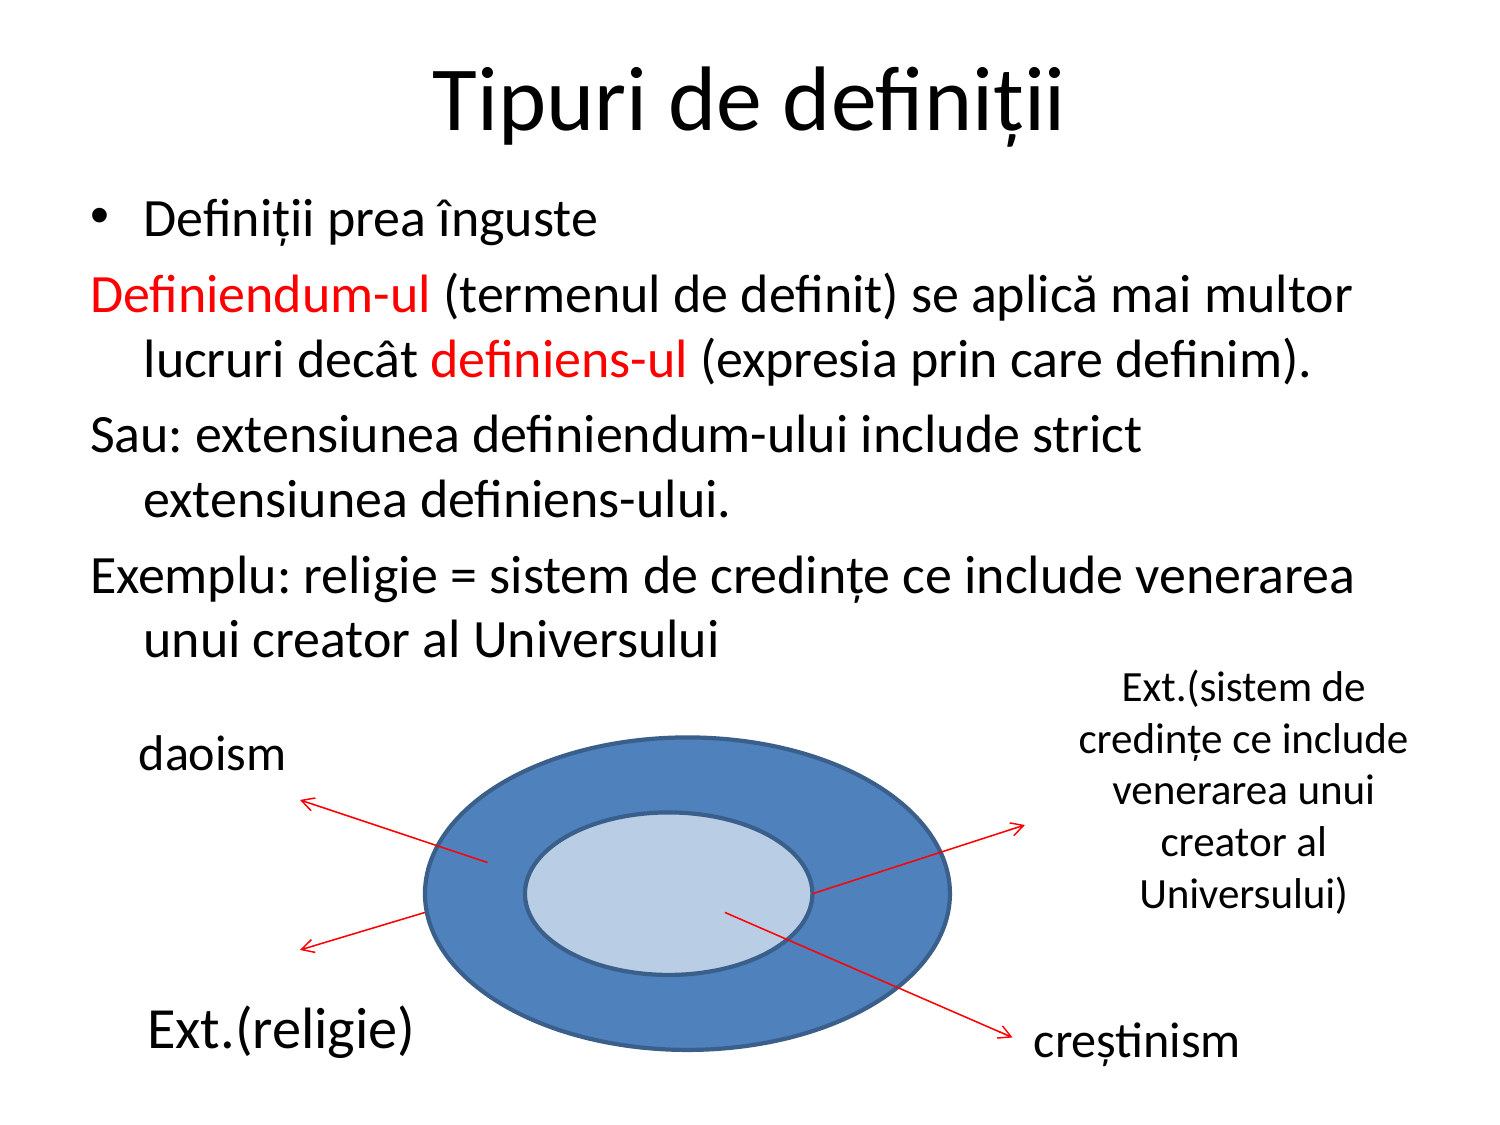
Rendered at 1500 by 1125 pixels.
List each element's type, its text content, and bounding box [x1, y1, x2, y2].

text_box [813, 902, 952, 910]
text_box [522, 810, 814, 978]
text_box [299, 912, 426, 951]
text_box Ext.(religie) [124, 962, 438, 1088]
text_box daoism [75, 712, 350, 788]
text_box Ext.(sistem de credințe ce include venerarea unui creator al Universului) [1037, 650, 1450, 925]
text_box [422, 735, 925, 1053]
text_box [812, 824, 1026, 894]
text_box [299, 799, 488, 863]
title Tipuri de definiții [75, 0, 1425, 174]
list Definiții prea înguste Definiendum-ul (termenul de definit) se aplică mai multor lucruri decât definiens-ul (expresia prin care definim). Sau: extensiunea definiendum-ului include strict extensiunea definiens-ului. Exemplu: religie = sistem de credințe ce include venerarea unui creator al Universului [75, 174, 1425, 688]
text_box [724, 912, 1013, 1038]
text_box creștinism [999, 999, 1275, 1075]
